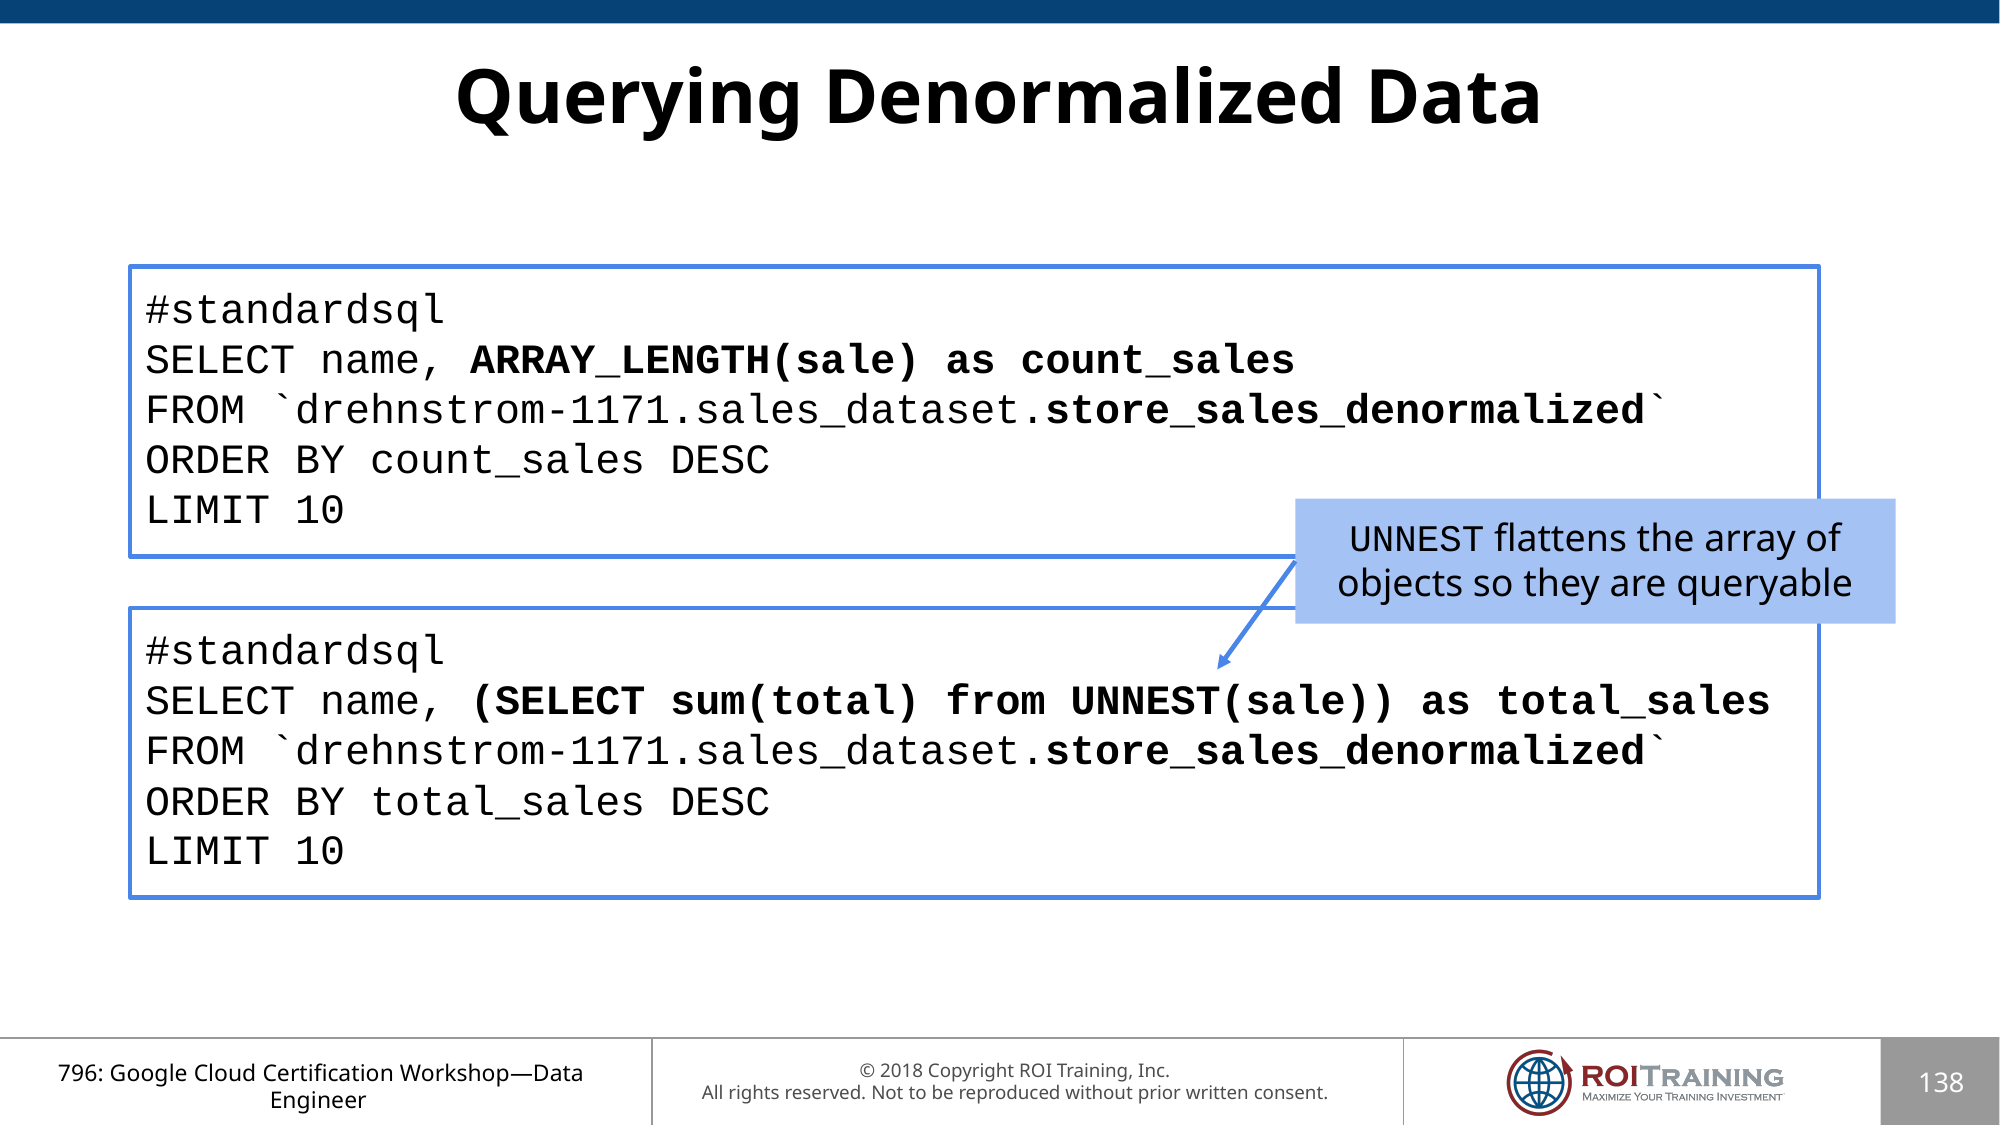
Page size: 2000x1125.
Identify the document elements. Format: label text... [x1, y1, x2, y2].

title Querying Denormalized Data [68, 30, 1932, 156]
picture [1498, 1048, 1789, 1117]
text_box #standardsql SELECT name, ARRAY_LENGTH(sale) as count_sales FROM `drehnstrom-1171.sales_dataset.store_sales_denormalized` ORDER BY count_sales DESC LIMIT 10 [130, 266, 1819, 557]
text_box #standardsql SELECT name, (SELECT sum(total) from UNNEST(sale)) as total_sales FROM `drehnstrom-1171.sales_dataset.store_sales_denormalized` ORDER BY total_sales DESC LIMIT 10 [130, 608, 1819, 898]
text_box UNNEST flattens the array of objects so they are queryable [1295, 498, 1896, 624]
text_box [1216, 560, 1296, 670]
